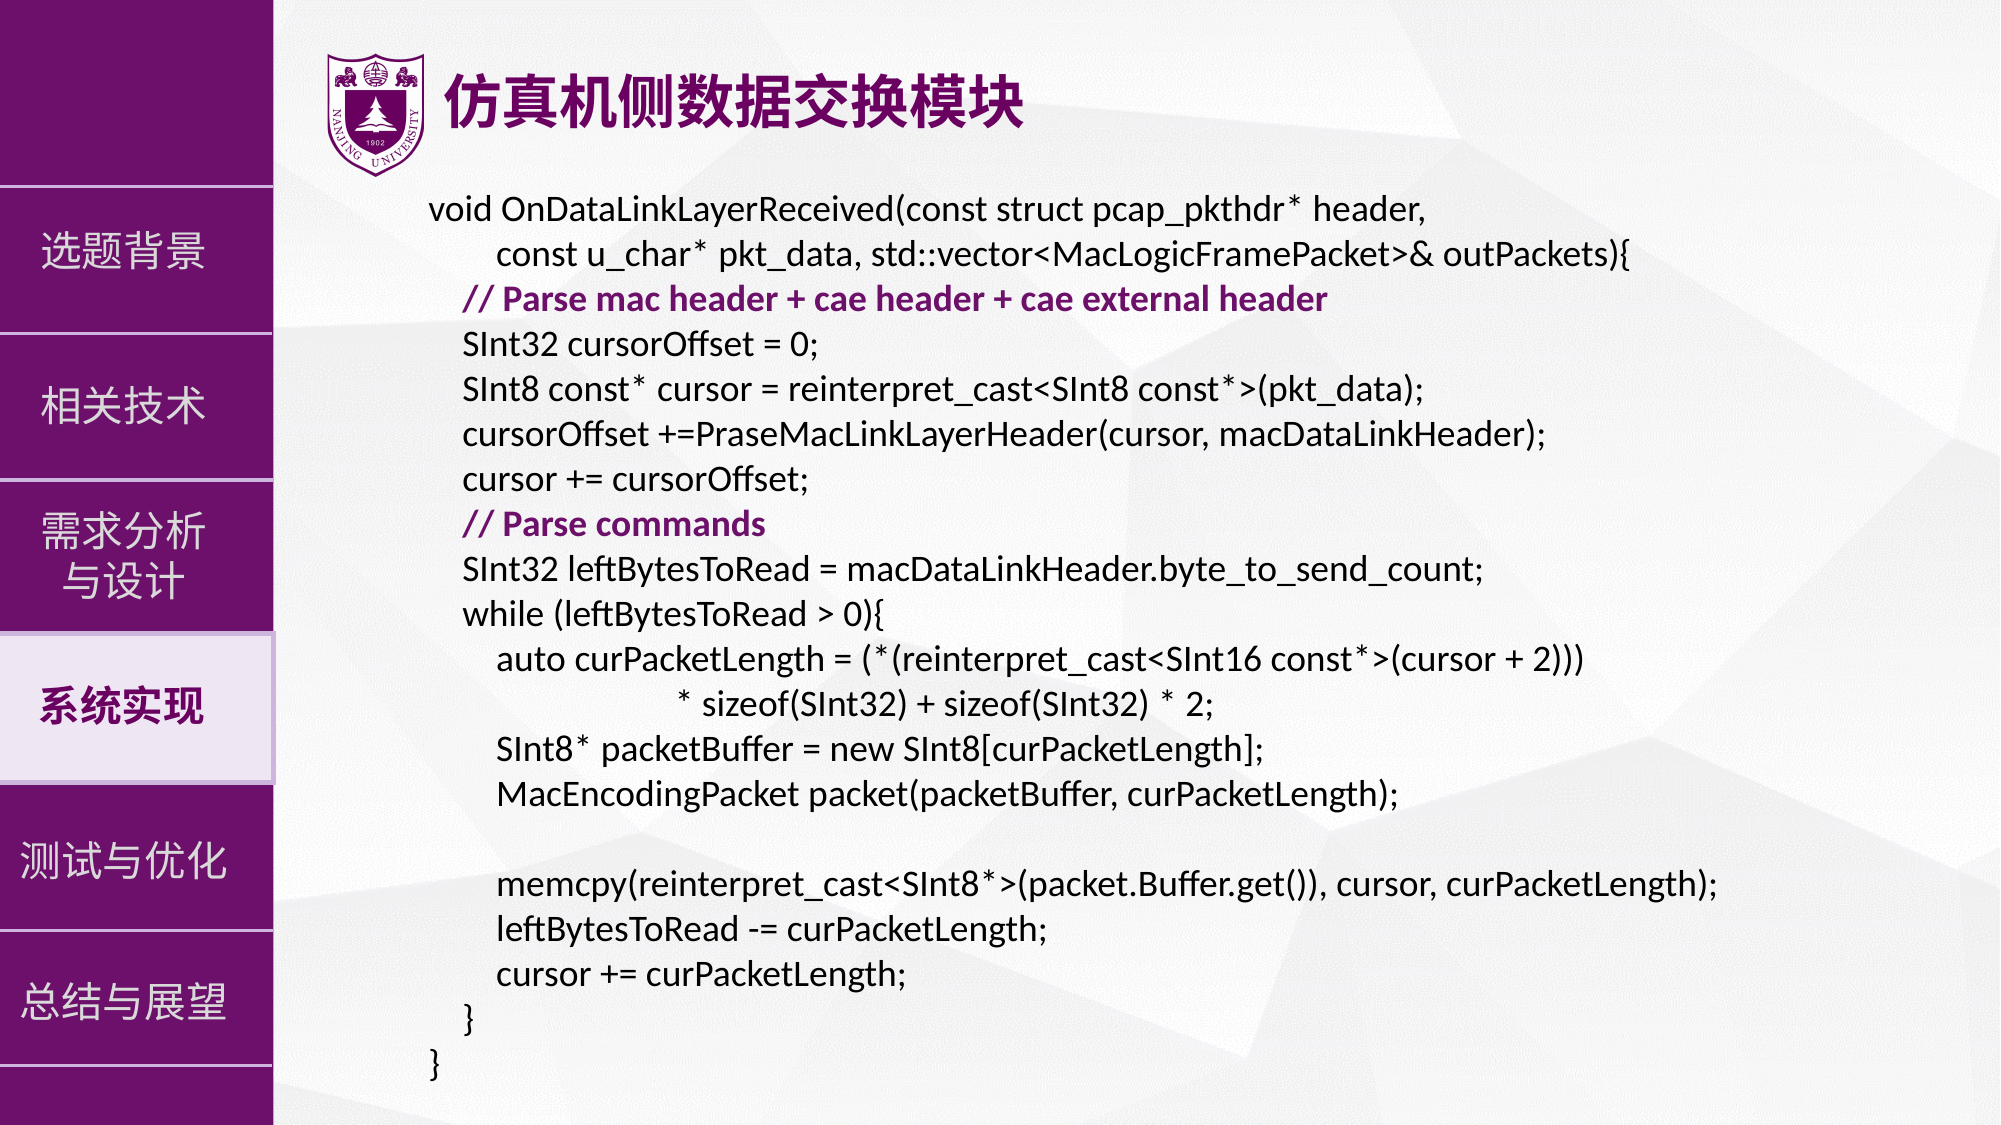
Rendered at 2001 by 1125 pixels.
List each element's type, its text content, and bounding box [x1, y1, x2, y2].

text_box 仿真机侧数据交换模块 [424, 58, 1057, 143]
text_box void OnDataLinkLayerReceived(const struct pcap_pkthdr* header, const u_char* pkt_data, std::vector<MacLogicFramePacket>& outPackets){ // Parse mac header + cae header + cae external header SInt32 cursorOffset = 0; SInt8 const* cursor = reinterpret_cast<SInt8 const*>(pkt_data); cursorOffset +=PraseMacLinkLayerHeader(cursor, macDataLinkHeader); cursor += cursorOffset; // Parse commands SInt32 leftBytesToRead = macDataLinkHeader.byte_to_send_count; while (leftBytesToRead > 0){ auto curPacketLength = (*(reinterpret_cast<SInt16 const*>(cursor + 2))) * sizeof(SInt32) + sizeof(SInt32) * 2; SInt8* packetBuffer = new SInt8[curPacketLength]; MacEncodingPacket packet(packetBuffer, curPacketLength); memcpy(reinterpret_cast<SInt8*>(packet.Buffer.get()), cursor, curPacketLength); leftBytesToRead -= curPacketLength; cursor += curPacketLength; } } [379, 176, 1939, 1091]
text_box [0, 632, 275, 784]
text_box [0, 0, 275, 632]
text_box 需求分析 与设计 [0, 497, 274, 613]
text_box [0, 784, 275, 1125]
text_box 相关技术 [0, 372, 274, 438]
text_box 测试与优化 [0, 827, 274, 893]
text_box 选题背景 [0, 217, 274, 282]
text_box 系统实现 [0, 672, 272, 738]
picture [275, 0, 2001, 1125]
text_box 总结与展望 [0, 968, 274, 1034]
